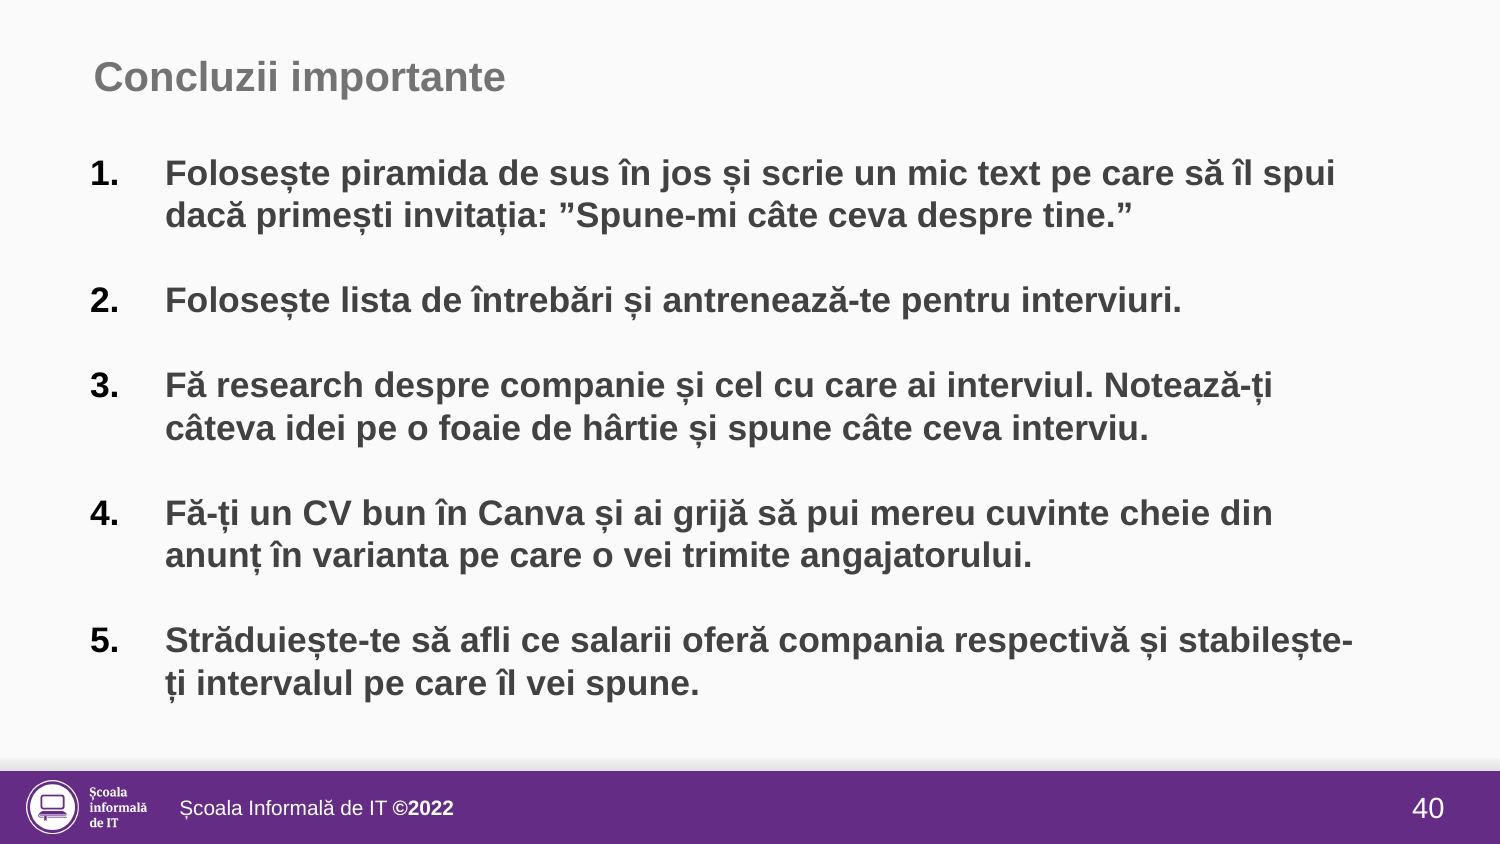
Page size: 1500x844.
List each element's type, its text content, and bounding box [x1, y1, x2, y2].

picture [26, 780, 147, 834]
slide_number 40 [1397, 774, 1488, 840]
text_box Concluzii importante [78, 34, 974, 132]
text_box Folosește piramida de sus în jos și scrie un mic text pe care să îl spui dacă primești invitația: ”Spune-mi câte ceva despre tine.” Folosește lista de întrebări și antrenează-te pentru interviuri. Fă research despre companie și cel cu care ai interviul. Notează-ți câteva idei pe o foaie de hârtie și spune câte ceva interviu. Fă-ți un CV bun în Canva și ai grijă să pui mereu cuvinte cheie din anunț în varianta pe care o vei trimite angajatorului. Străduiește-te să afli ce salarii oferă compania respectivă și stabilește-ți intervalul pe care îl vei spune. [75, 134, 1385, 648]
list Școala Informală de IT ©2022 [164, 770, 1385, 844]
